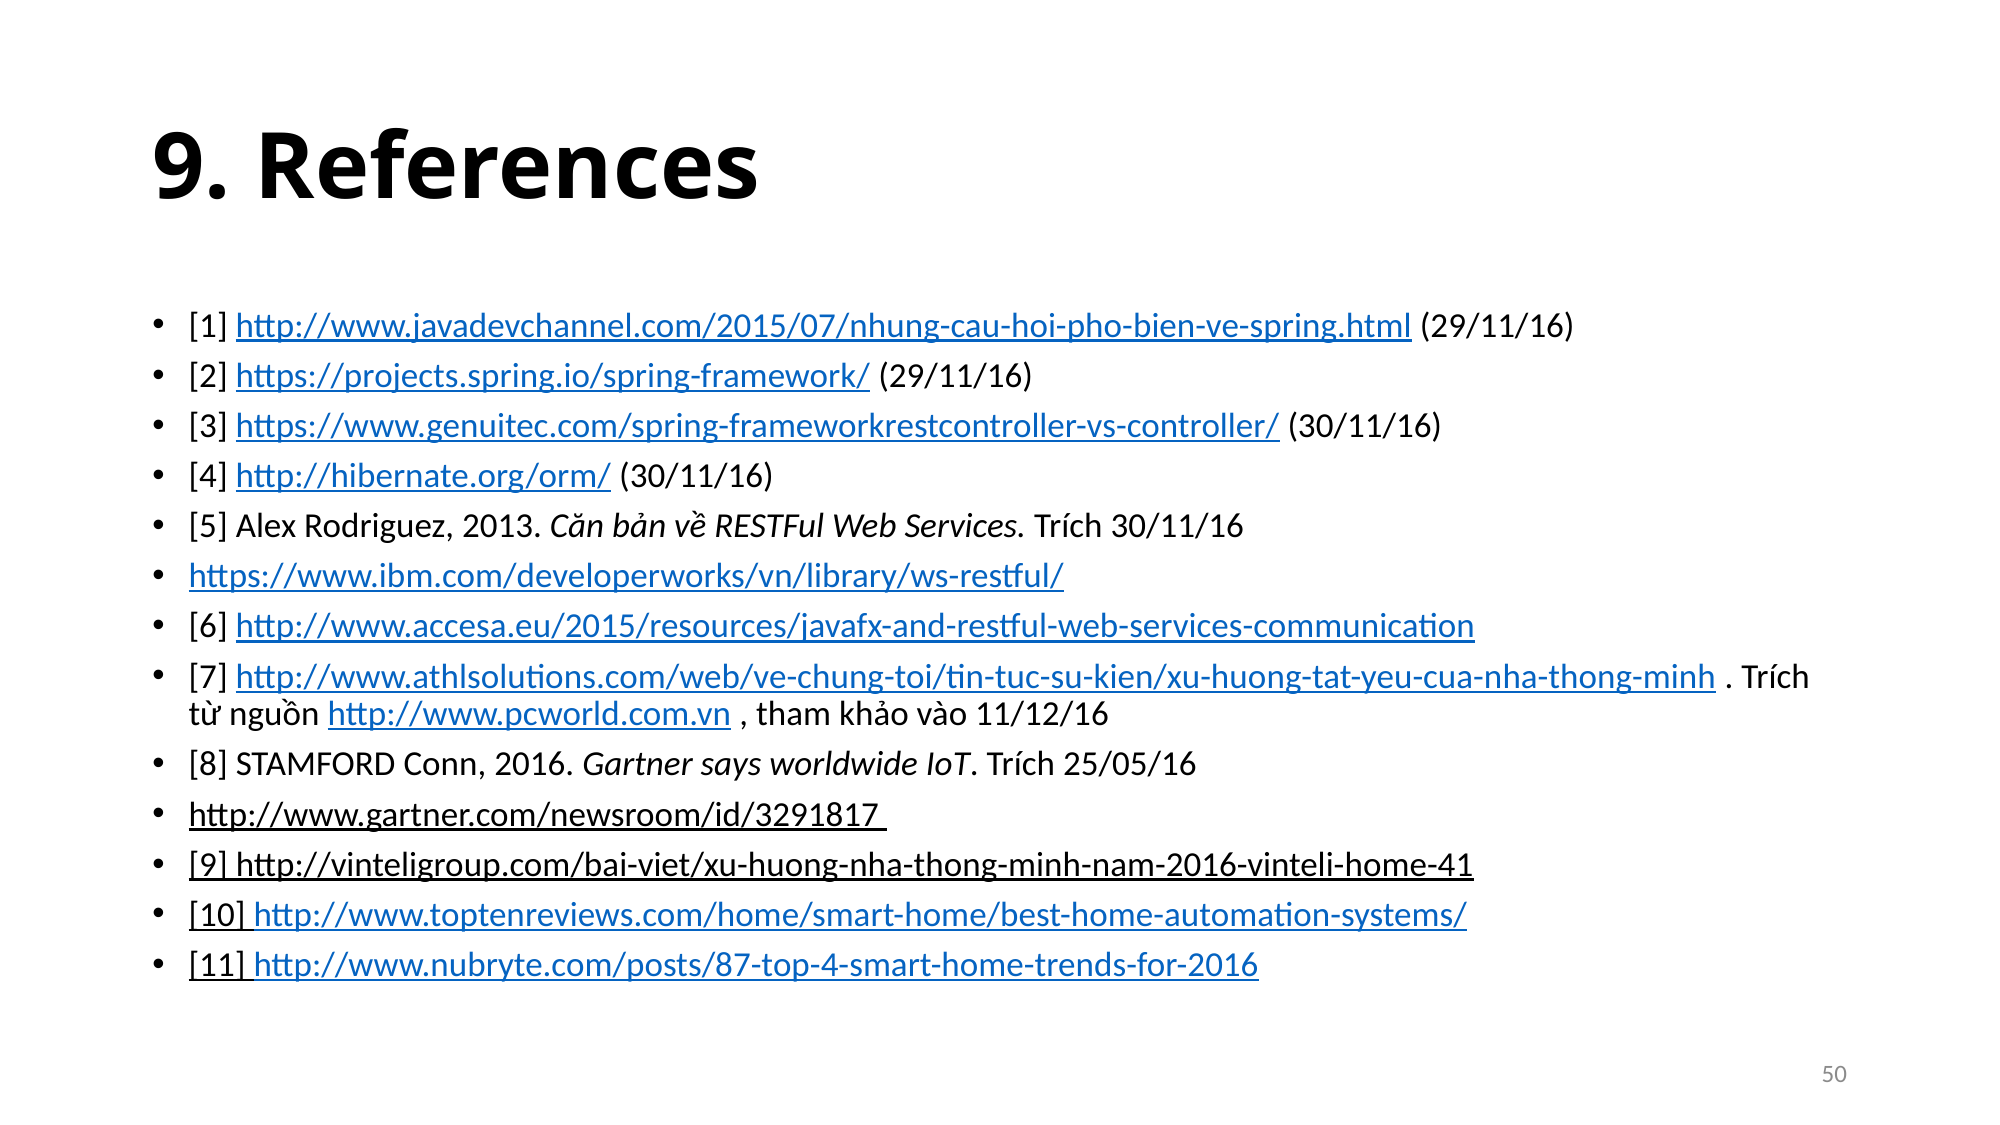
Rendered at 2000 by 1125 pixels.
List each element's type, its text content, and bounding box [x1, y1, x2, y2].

list [1] http://www.javadevchannel.com/2015/07/nhung-cau-hoi-pho-bien-ve-spring.html (29/11/16) [2] https://projects.spring.io/spring-framework/ (29/11/16) [3] https://www.genuitec.com/spring-frameworkrestcontroller-vs-controller/ (30/11/16) [4] http://hibernate.org/orm/ (30/11/16) [5] Alex Rodriguez, 2013. Căn bản về RESTFul Web Services. Trích 30/11/16 https://www.ibm.com/developerworks/vn/library/ws-restful/ [6] http://www.accesa.eu/2015/resources/javafx-and-restful-web-services-communication [7] http://www.athlsolutions.com/web/ve-chung-toi/tin-tuc-su-kien/xu-huong-tat-yeu-cua-nha-thong-minh . Trích từ nguồn http://www.pcworld.com.vn , tham khảo vào 11/12/16 [8] STAMFORD Conn, 2016. Gartner says worldwide IoT. Trích 25/05/16 http://www.gartner.com/newsroom/id/3291817 [9] http://vinteligroup.com/bai-viet/xu-huong-nha-thong-minh-nam-2016-vinteli-home-41 [10] http://www.toptenreviews.com/home/smart-home/best-home-automation-systems/ [11] http://www.nubryte.com/posts/87-top-4-smart-home-trends-for-2016 [137, 299, 1863, 1014]
slide_number 50 [1412, 1042, 1863, 1103]
title 9. References [137, 59, 1863, 278]
